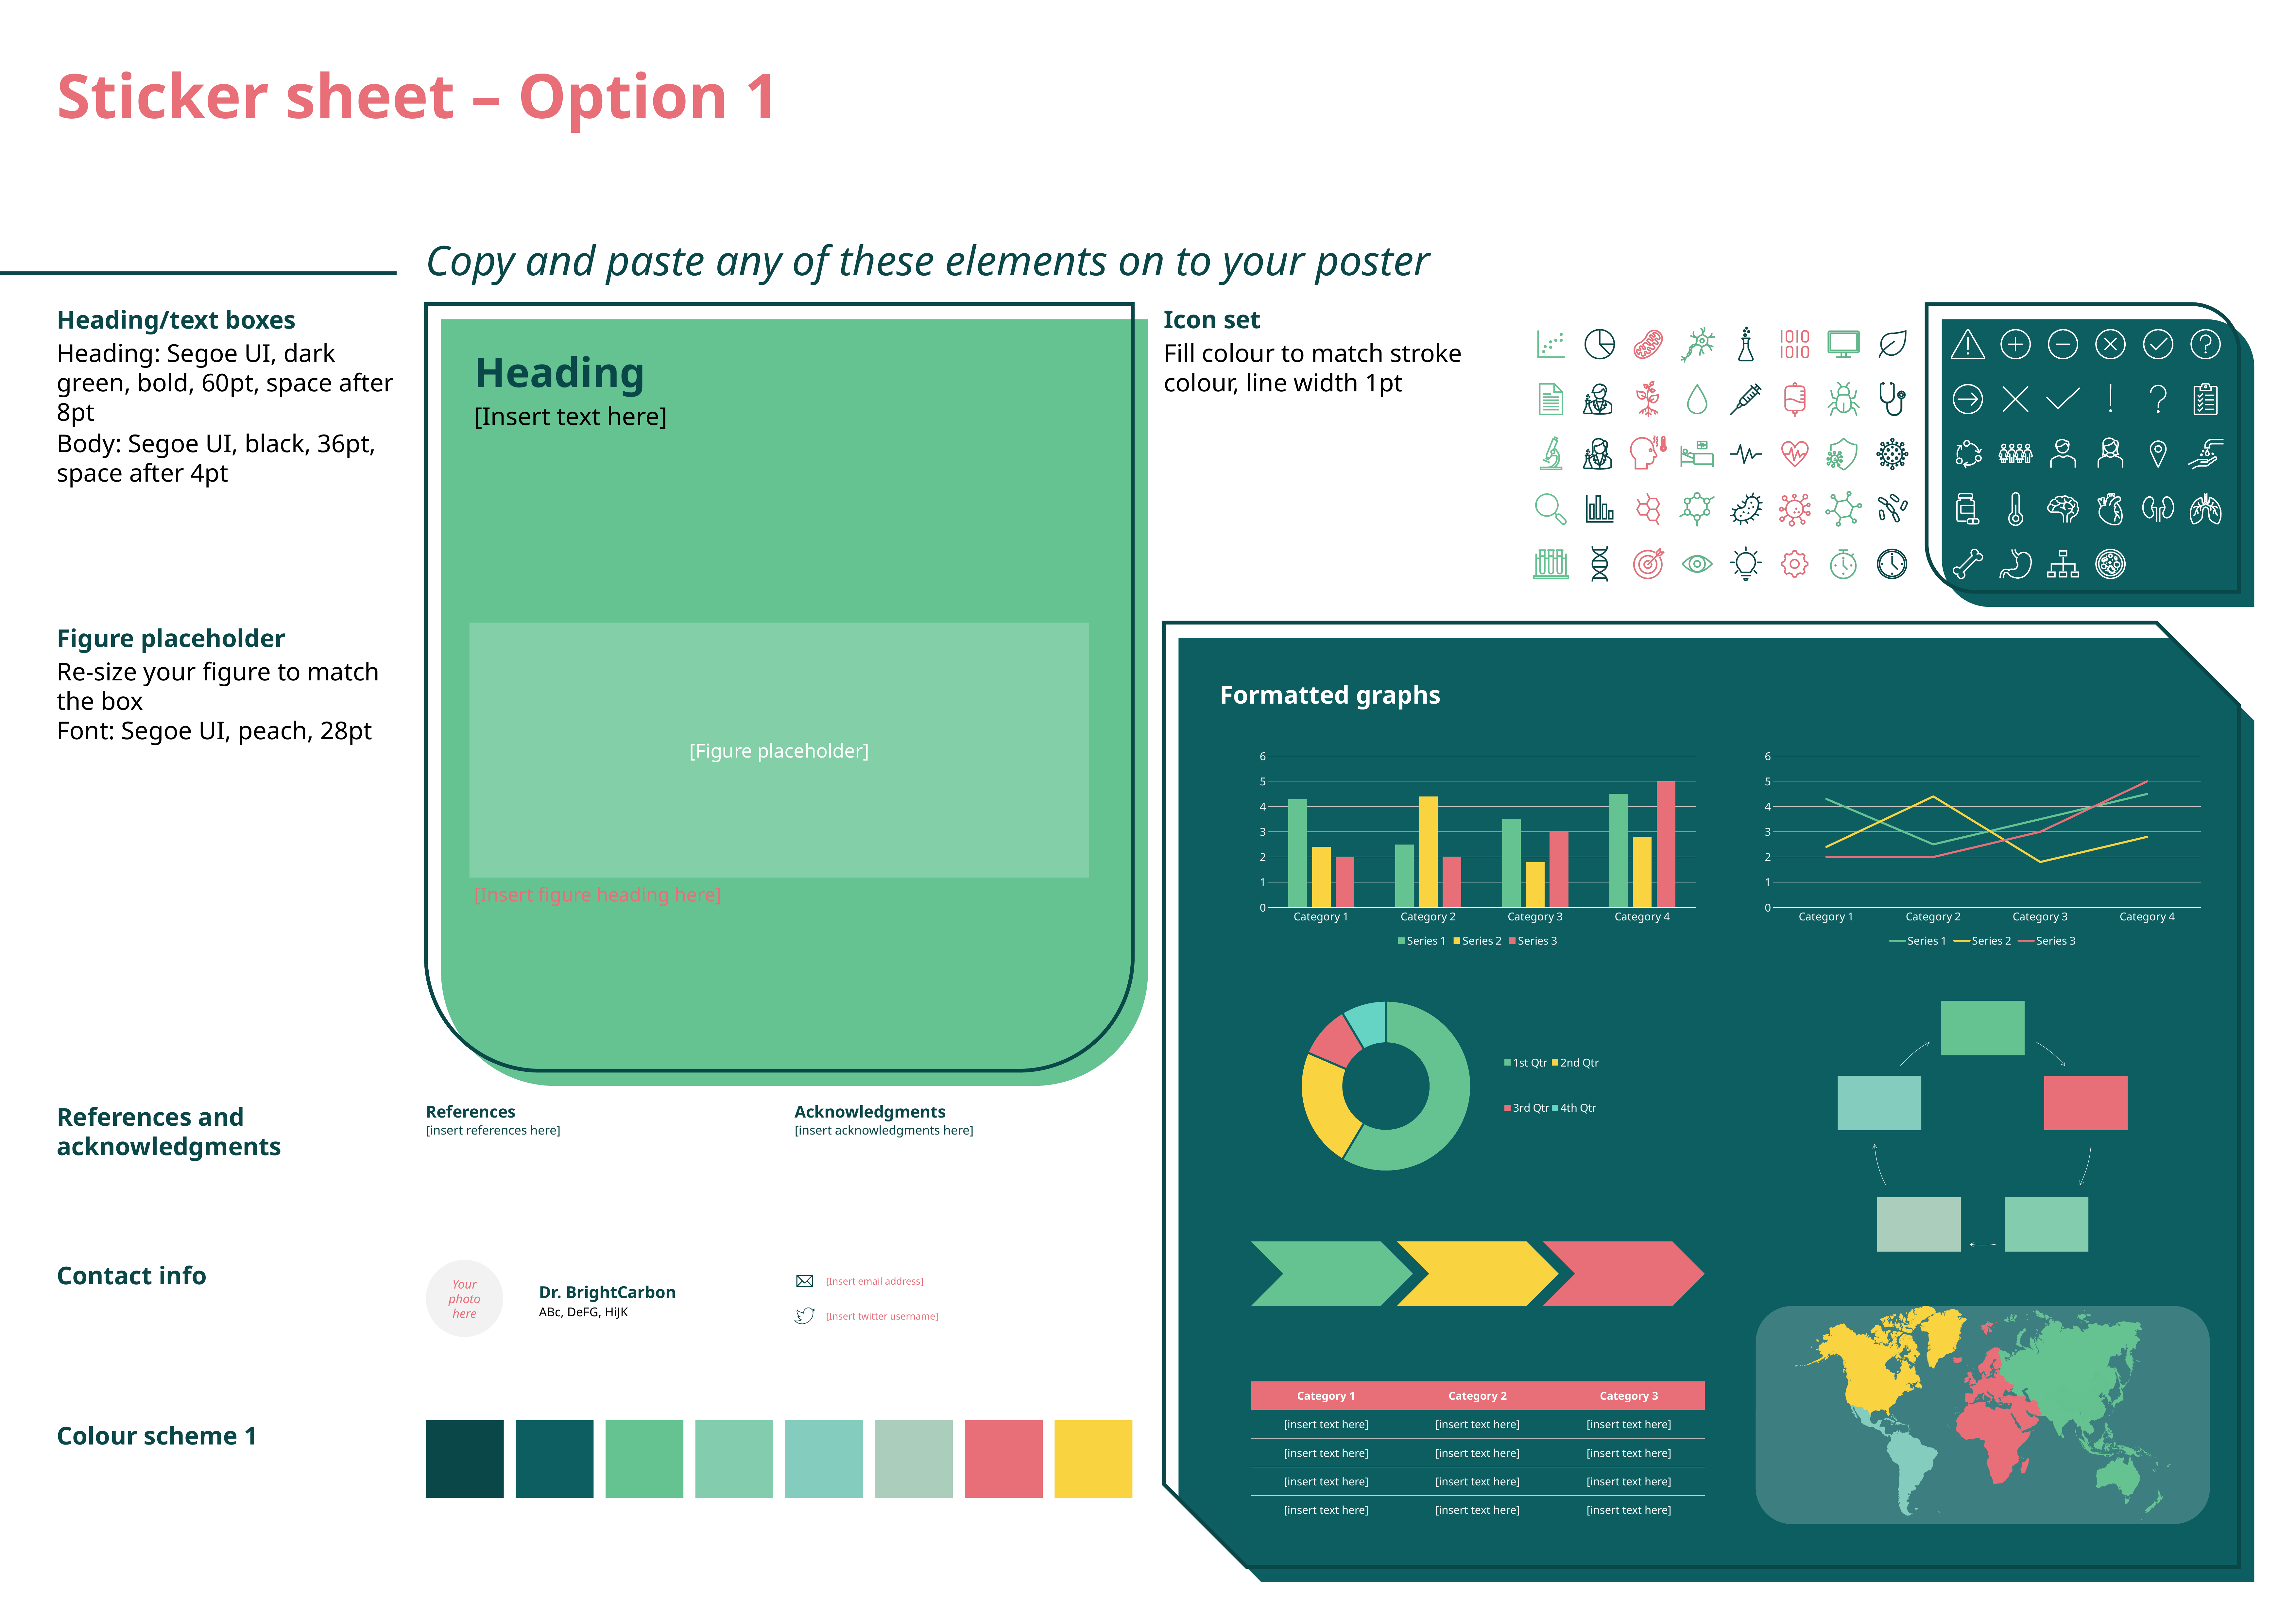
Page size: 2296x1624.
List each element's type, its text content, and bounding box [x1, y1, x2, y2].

picture [1630, 435, 1667, 473]
picture [2044, 325, 2082, 363]
picture [1874, 380, 1911, 418]
picture [1997, 435, 2034, 473]
picture [1532, 380, 1570, 418]
picture [1678, 490, 1716, 528]
picture [1581, 435, 1619, 473]
picture [1949, 325, 1987, 363]
picture [2139, 325, 2177, 363]
picture [1997, 380, 2034, 418]
picture [1581, 380, 1619, 418]
picture [1776, 435, 1814, 473]
picture [2139, 435, 2177, 473]
picture [1874, 325, 1911, 363]
picture [2092, 545, 2129, 583]
picture [1949, 380, 1987, 418]
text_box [1791, 1000, 2174, 1256]
text_box Sticker sheet – Option 1 [57, 57, 1870, 204]
picture [1727, 545, 1765, 583]
picture [1678, 325, 1716, 363]
picture [1997, 545, 2034, 583]
text_box [1927, 304, 2239, 592]
text_box Contact info [57, 1260, 395, 1364]
picture [1581, 545, 1619, 583]
picture [2092, 435, 2129, 473]
text_box [1949, 327, 2254, 607]
picture [1873, 545, 1911, 583]
text_box Figure placeholder Re-size your figure to match the box Font: Segoe UI, peach, 28pt [57, 623, 395, 727]
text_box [426, 1420, 1133, 1498]
picture [2139, 490, 2177, 528]
picture [1630, 380, 1667, 418]
picture [1997, 325, 2034, 363]
picture [1949, 545, 1987, 583]
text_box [1164, 623, 2254, 1582]
picture [1630, 325, 1667, 363]
picture [1727, 380, 1765, 418]
picture [1825, 490, 1862, 528]
picture [1825, 325, 1862, 363]
picture [1678, 545, 1716, 583]
picture [2187, 490, 2224, 528]
picture [2187, 435, 2224, 473]
picture [1776, 380, 1814, 418]
picture [1874, 490, 1911, 528]
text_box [1250, 1222, 1705, 1325]
picture [1678, 435, 1716, 473]
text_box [1795, 1306, 1967, 1416]
text_box Icon set Fill colour to match stroke colour, line width 1pt [1164, 304, 1501, 434]
text_box References and acknowledgments [57, 1101, 395, 1206]
picture [1532, 490, 1570, 528]
text_box Acknowledgments [insert acknowledgments here] [795, 1101, 1133, 1179]
picture [1727, 325, 1765, 363]
picture [1630, 490, 1667, 528]
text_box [426, 1260, 1133, 1337]
picture [1776, 545, 1813, 583]
chart [1299, 983, 1656, 1189]
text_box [1998, 1310, 2170, 1524]
picture [2044, 545, 2082, 583]
picture [1825, 545, 1862, 583]
picture [1776, 325, 1814, 363]
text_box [469, 623, 1089, 911]
picture [1997, 490, 2034, 528]
text_box Colour scheme 1 [57, 1420, 395, 1525]
picture [1727, 490, 1765, 528]
text_box Heading/text boxes Heading: Segoe UI, dark green, bold, 60pt, space after 8pt Body: Segoe UI, black, 36pt, space after 4pt [57, 304, 395, 473]
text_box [1850, 1405, 1940, 1516]
picture [2187, 325, 2224, 363]
picture [2187, 380, 2224, 418]
picture [2044, 435, 2082, 473]
picture [1532, 325, 1570, 363]
picture [1581, 490, 1619, 528]
picture [2092, 325, 2129, 363]
picture [1678, 380, 1716, 418]
picture [2092, 490, 2129, 528]
picture [1949, 490, 1987, 528]
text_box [1947, 1321, 1998, 1484]
picture [1727, 435, 1765, 473]
picture [2044, 490, 2082, 528]
chart [1250, 745, 1705, 950]
picture [1532, 545, 1570, 583]
picture [1630, 545, 1667, 583]
picture [1581, 325, 1619, 363]
picture [2139, 380, 2177, 418]
text_box References [insert references here] [426, 1101, 764, 1179]
picture [1825, 380, 1862, 418]
picture [1825, 435, 1862, 473]
picture [1949, 435, 1987, 473]
picture [1874, 435, 1911, 473]
picture [1532, 435, 1570, 473]
picture [2092, 380, 2129, 418]
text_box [426, 304, 1148, 1086]
chart [1756, 745, 2210, 950]
picture [1776, 490, 1814, 528]
text_box Copy and paste any of these elements on to your poster [425, 234, 1870, 273]
picture [2044, 380, 2082, 418]
